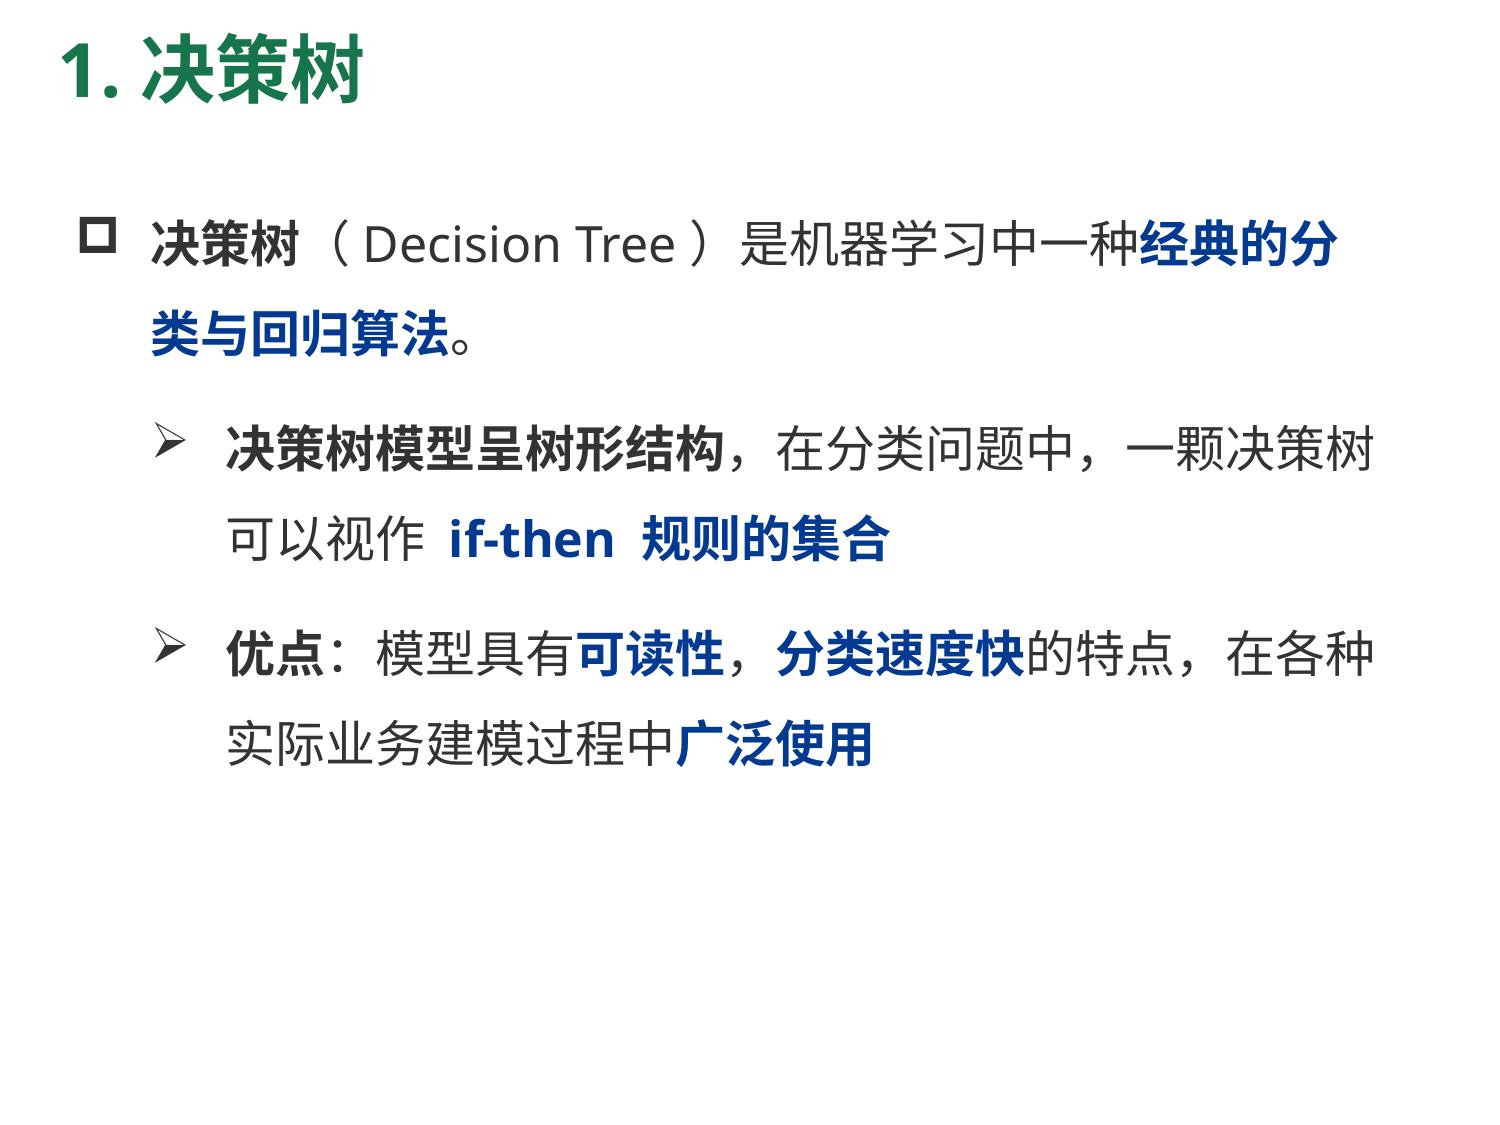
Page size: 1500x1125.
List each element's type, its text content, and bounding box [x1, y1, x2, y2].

text_box 决策树（Decision Tree）是机器学习中一种经典的分类与回归算法。 决策树模型呈树形结构，在分类问题中，一颗决策树可以视作 if-then 规则的集合 优点：模型具有可读性，分类速度快的特点，在各种实际业务建模过程中广泛使用 [60, 174, 1394, 780]
title 1.决策树 [42, 8, 1223, 138]
